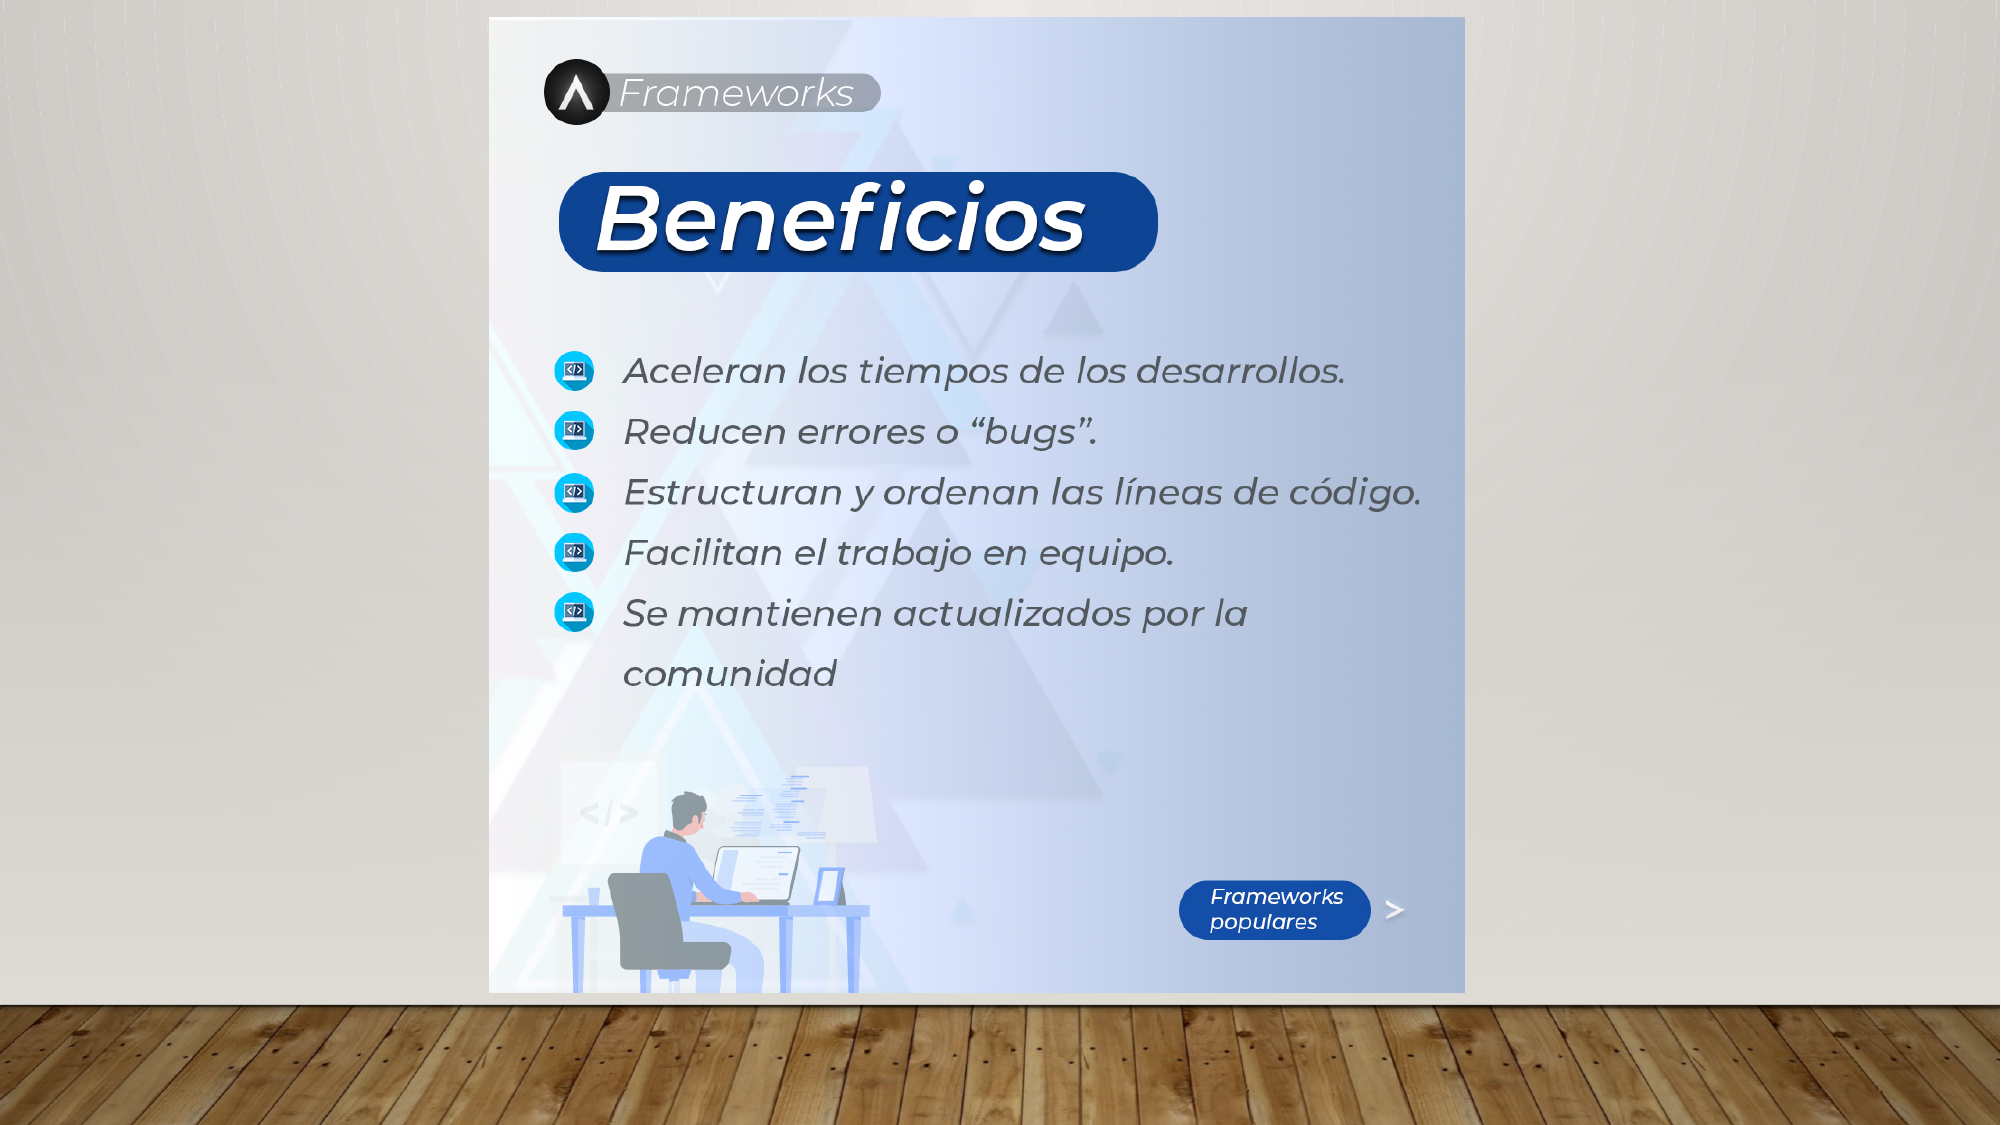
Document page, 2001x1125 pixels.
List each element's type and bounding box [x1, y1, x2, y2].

picture [489, 17, 1466, 993]
picture [0, 1005, 2000, 1125]
